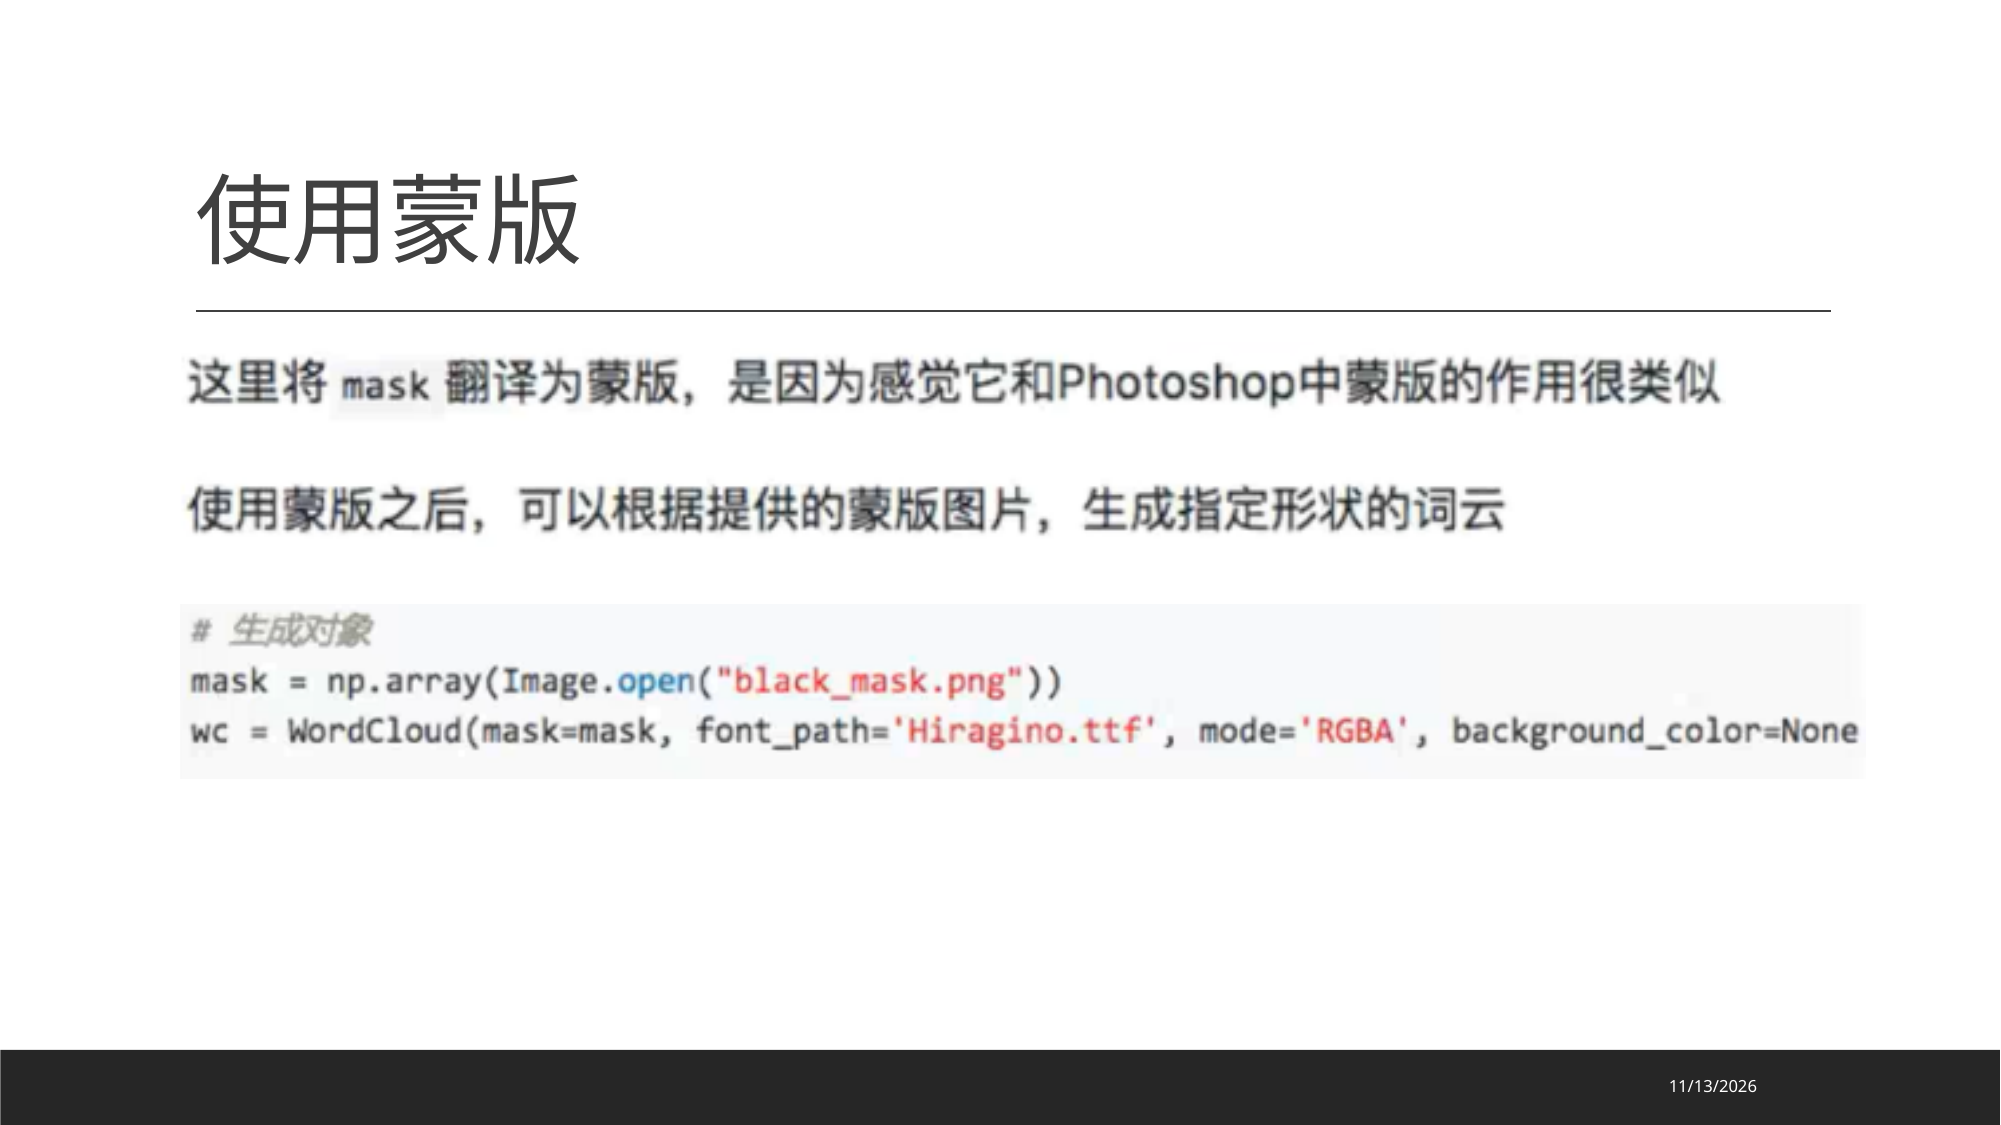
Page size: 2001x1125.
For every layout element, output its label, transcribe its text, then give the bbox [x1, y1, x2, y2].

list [179, 342, 1726, 547]
title 使用蒙版 [180, 47, 1830, 285]
picture [179, 603, 1866, 780]
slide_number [1348, 1057, 1773, 1118]
